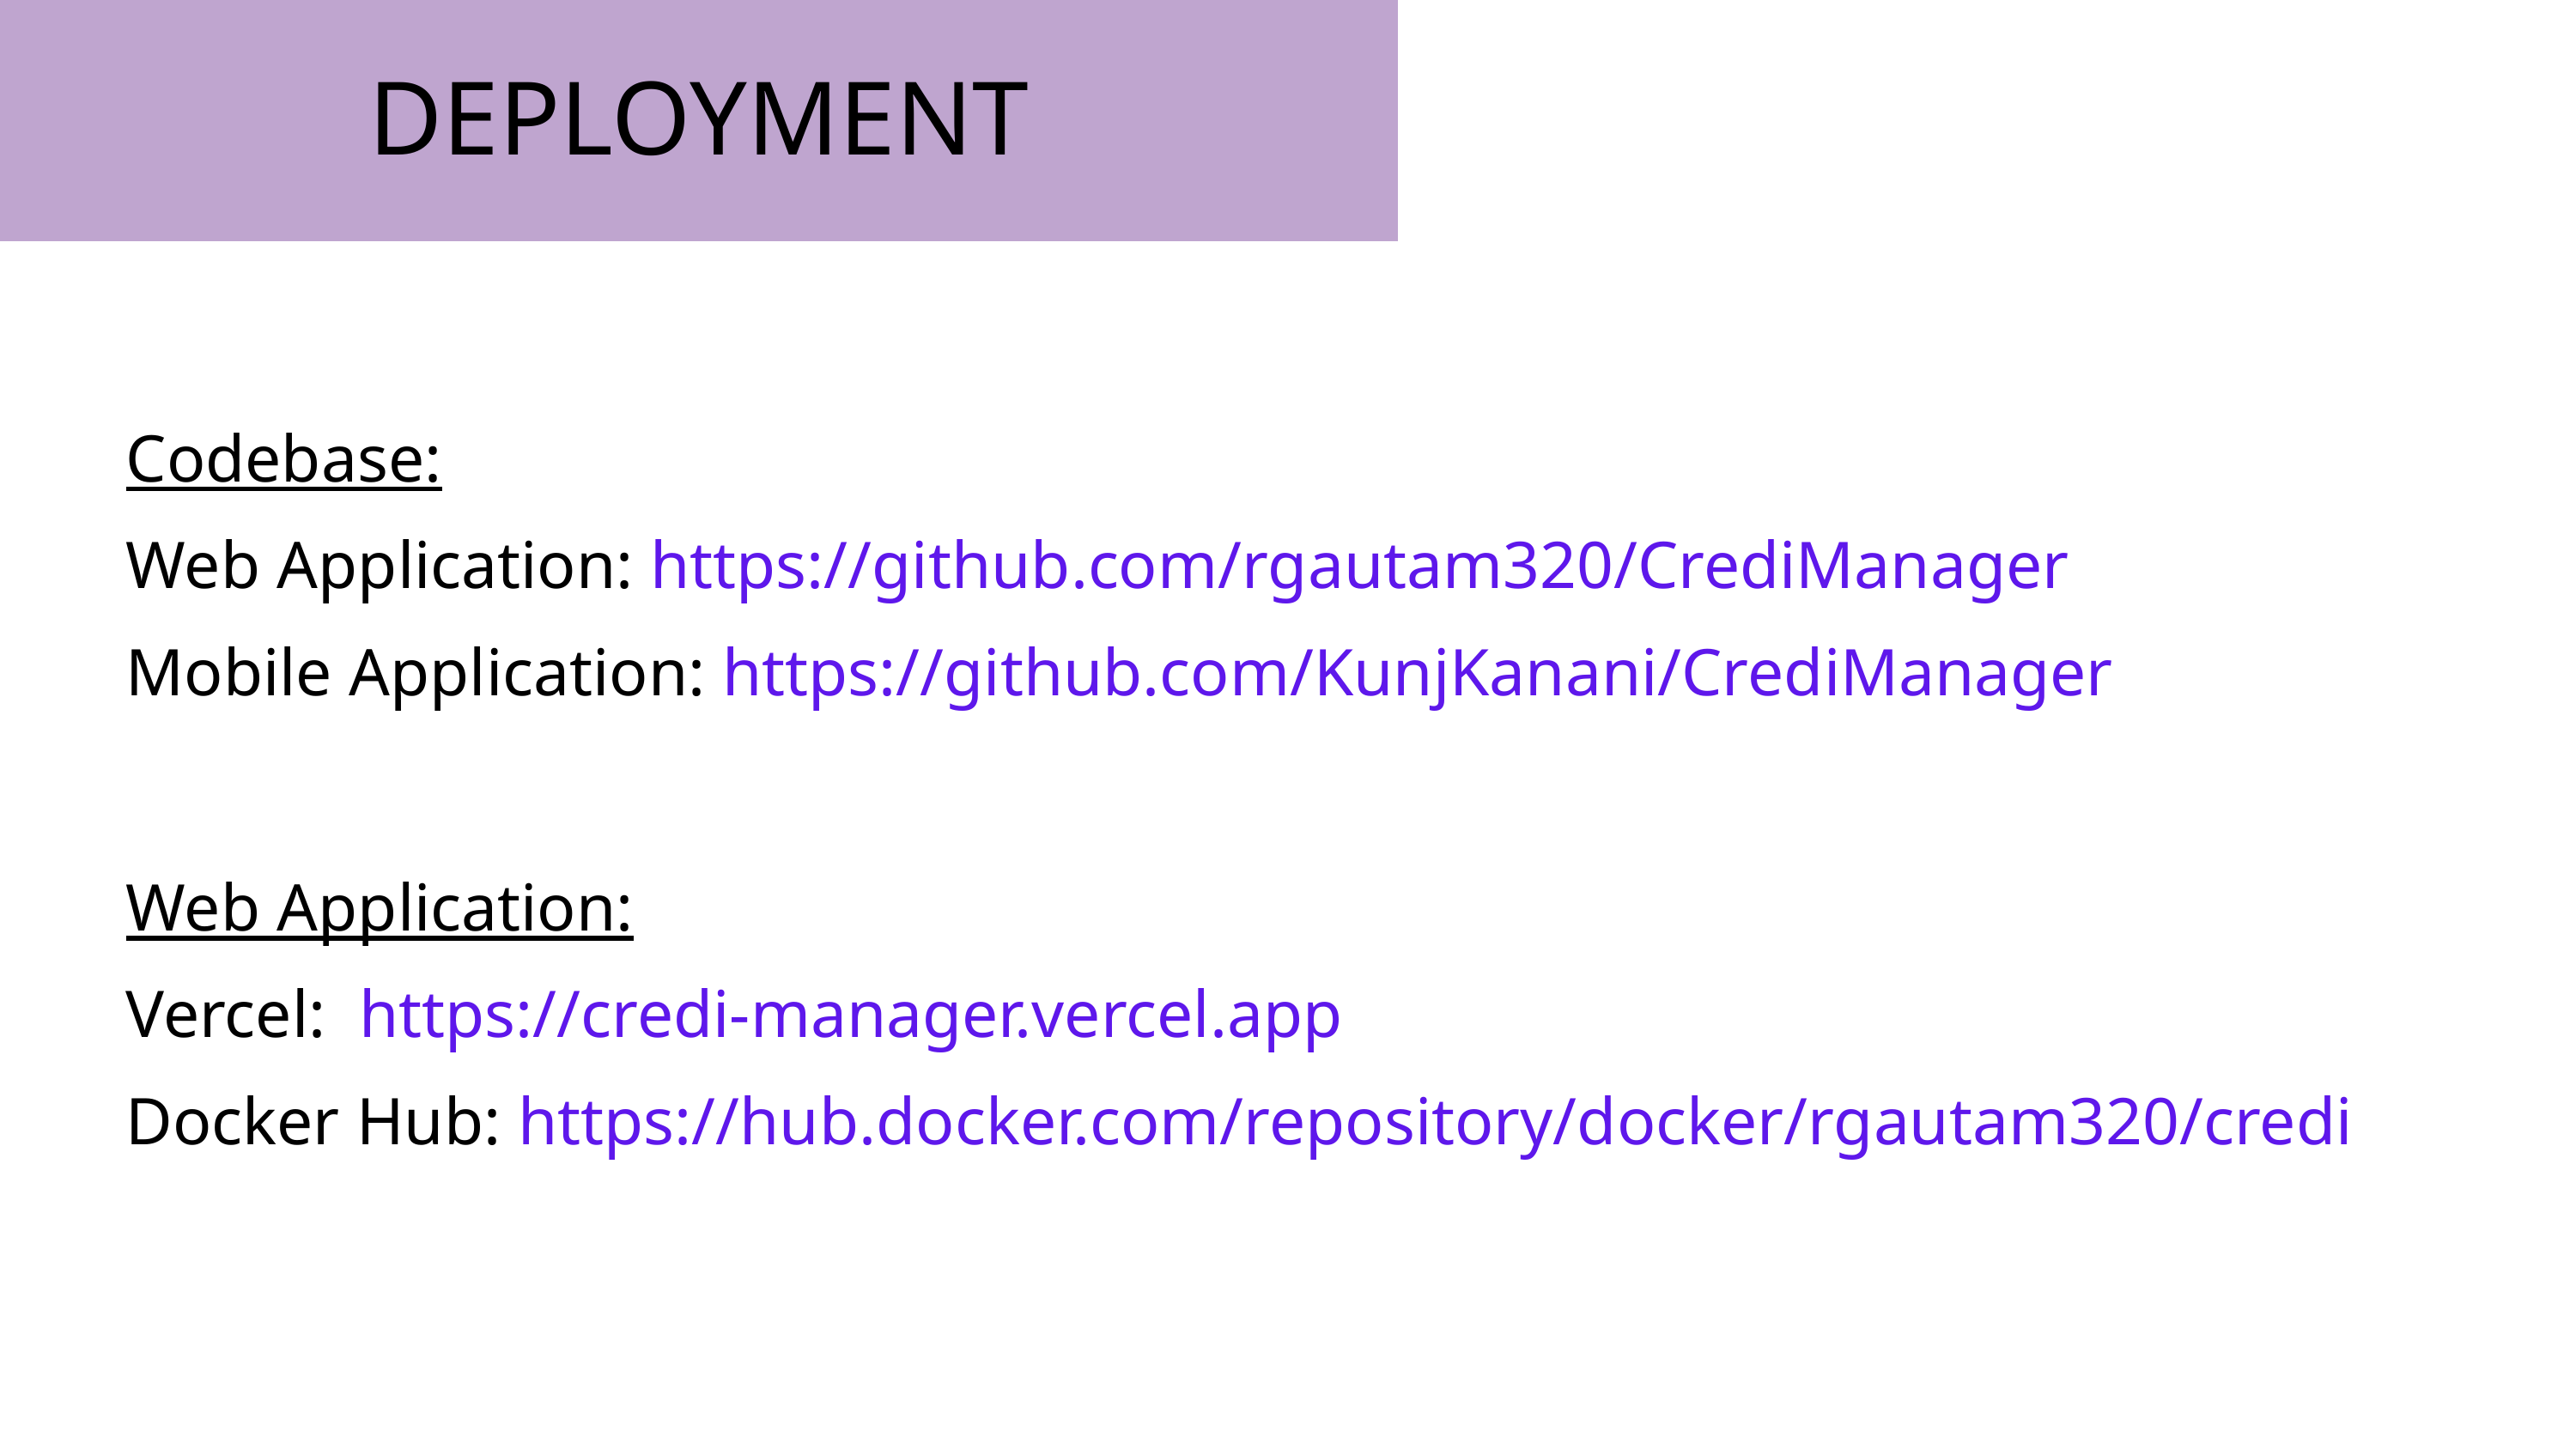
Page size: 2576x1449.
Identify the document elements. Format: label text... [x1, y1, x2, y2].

text_box Codebase: Web Application: https://github.com/rgautam320/CrediManager Mobile Application: https://github.com/KunjKanani/CrediManager Web Application: Vercel: https://credi-manager.vercel.app Docker Hub: https://hub.docker.com/repository/docker/rgautam320/credi [125, 366, 2432, 1264]
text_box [0, 0, 1399, 241]
